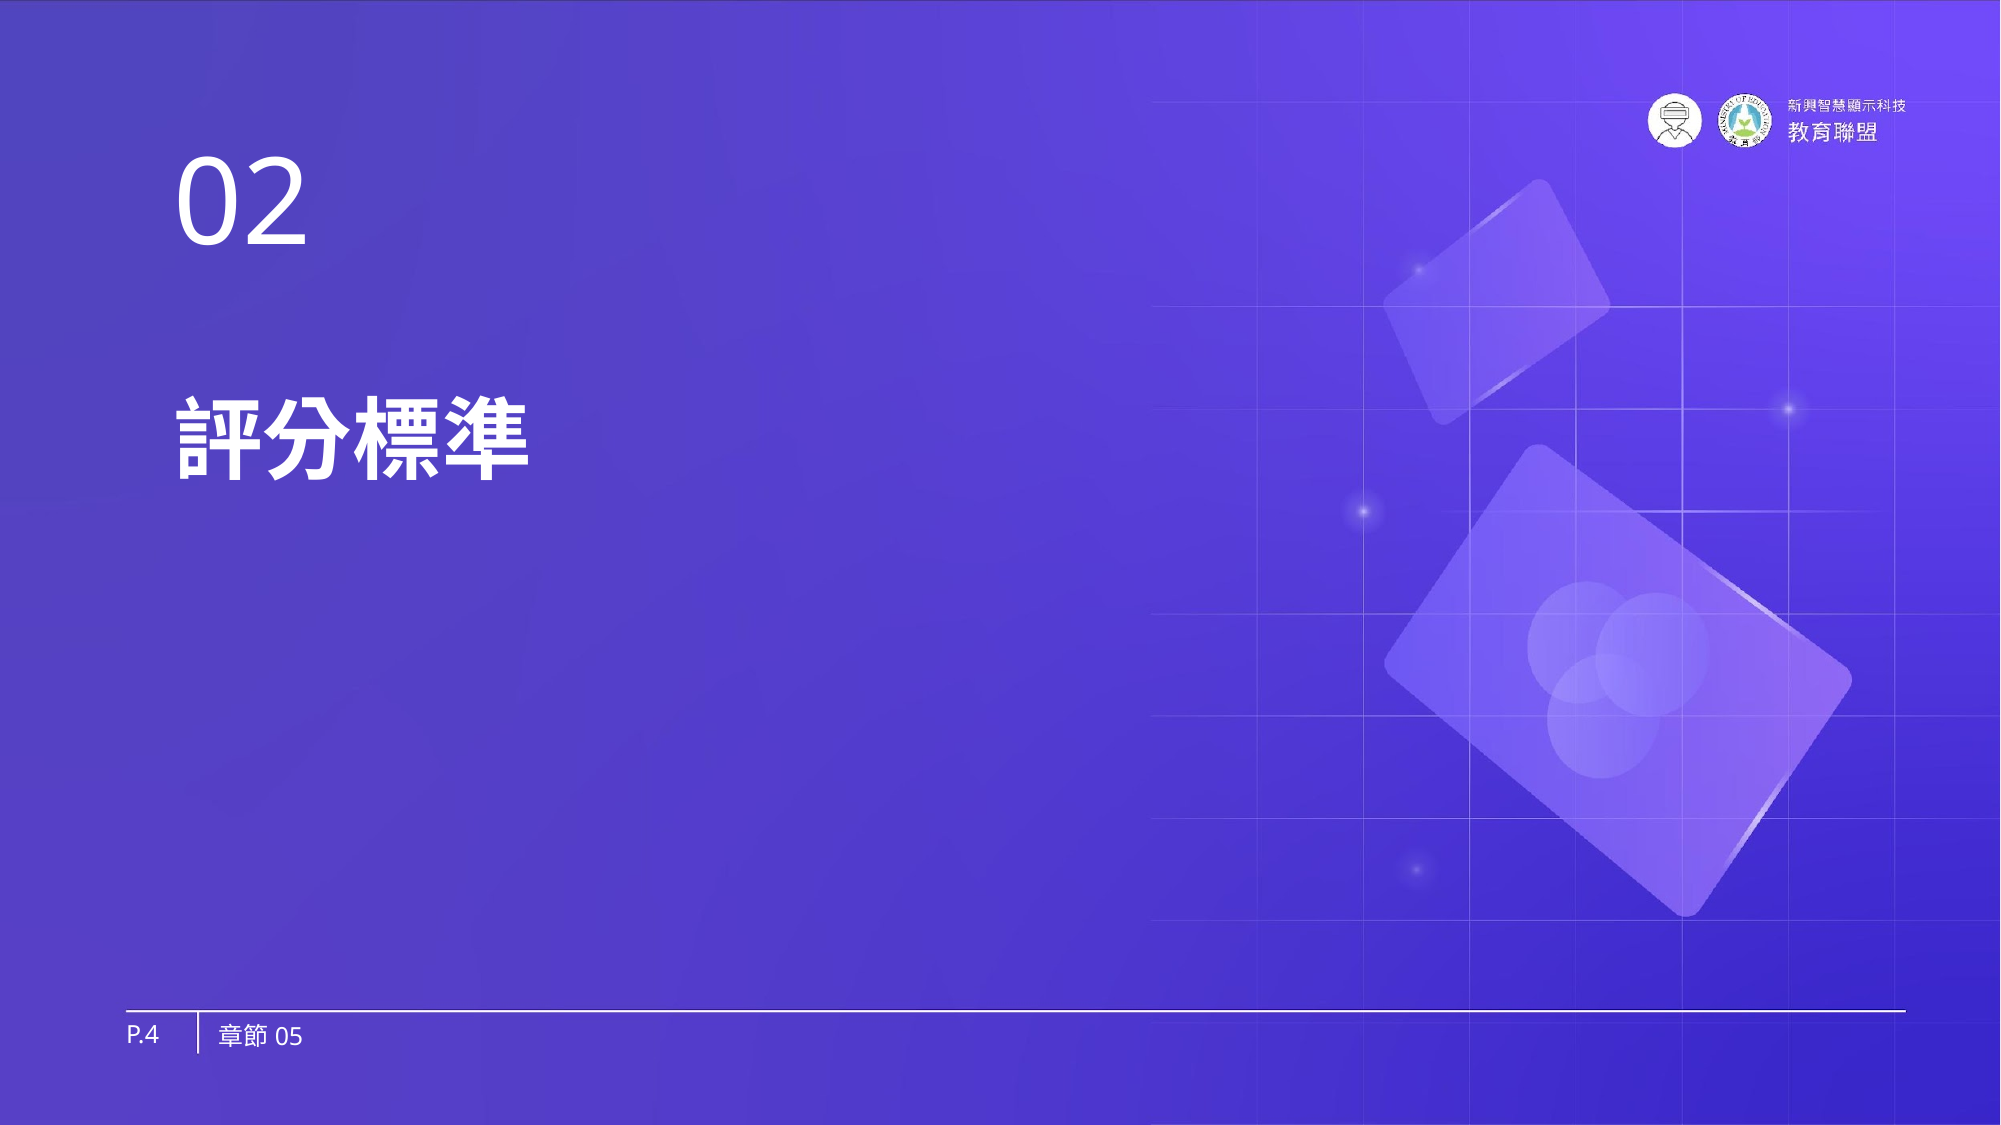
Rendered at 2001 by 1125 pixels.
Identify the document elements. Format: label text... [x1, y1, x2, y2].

title 評分標準 [158, 396, 1831, 491]
list 章節05 [203, 1018, 1905, 1057]
list 02 [158, 132, 774, 302]
slide_number P.‹#› [111, 1016, 204, 1055]
picture [0, 0, 2001, 1125]
